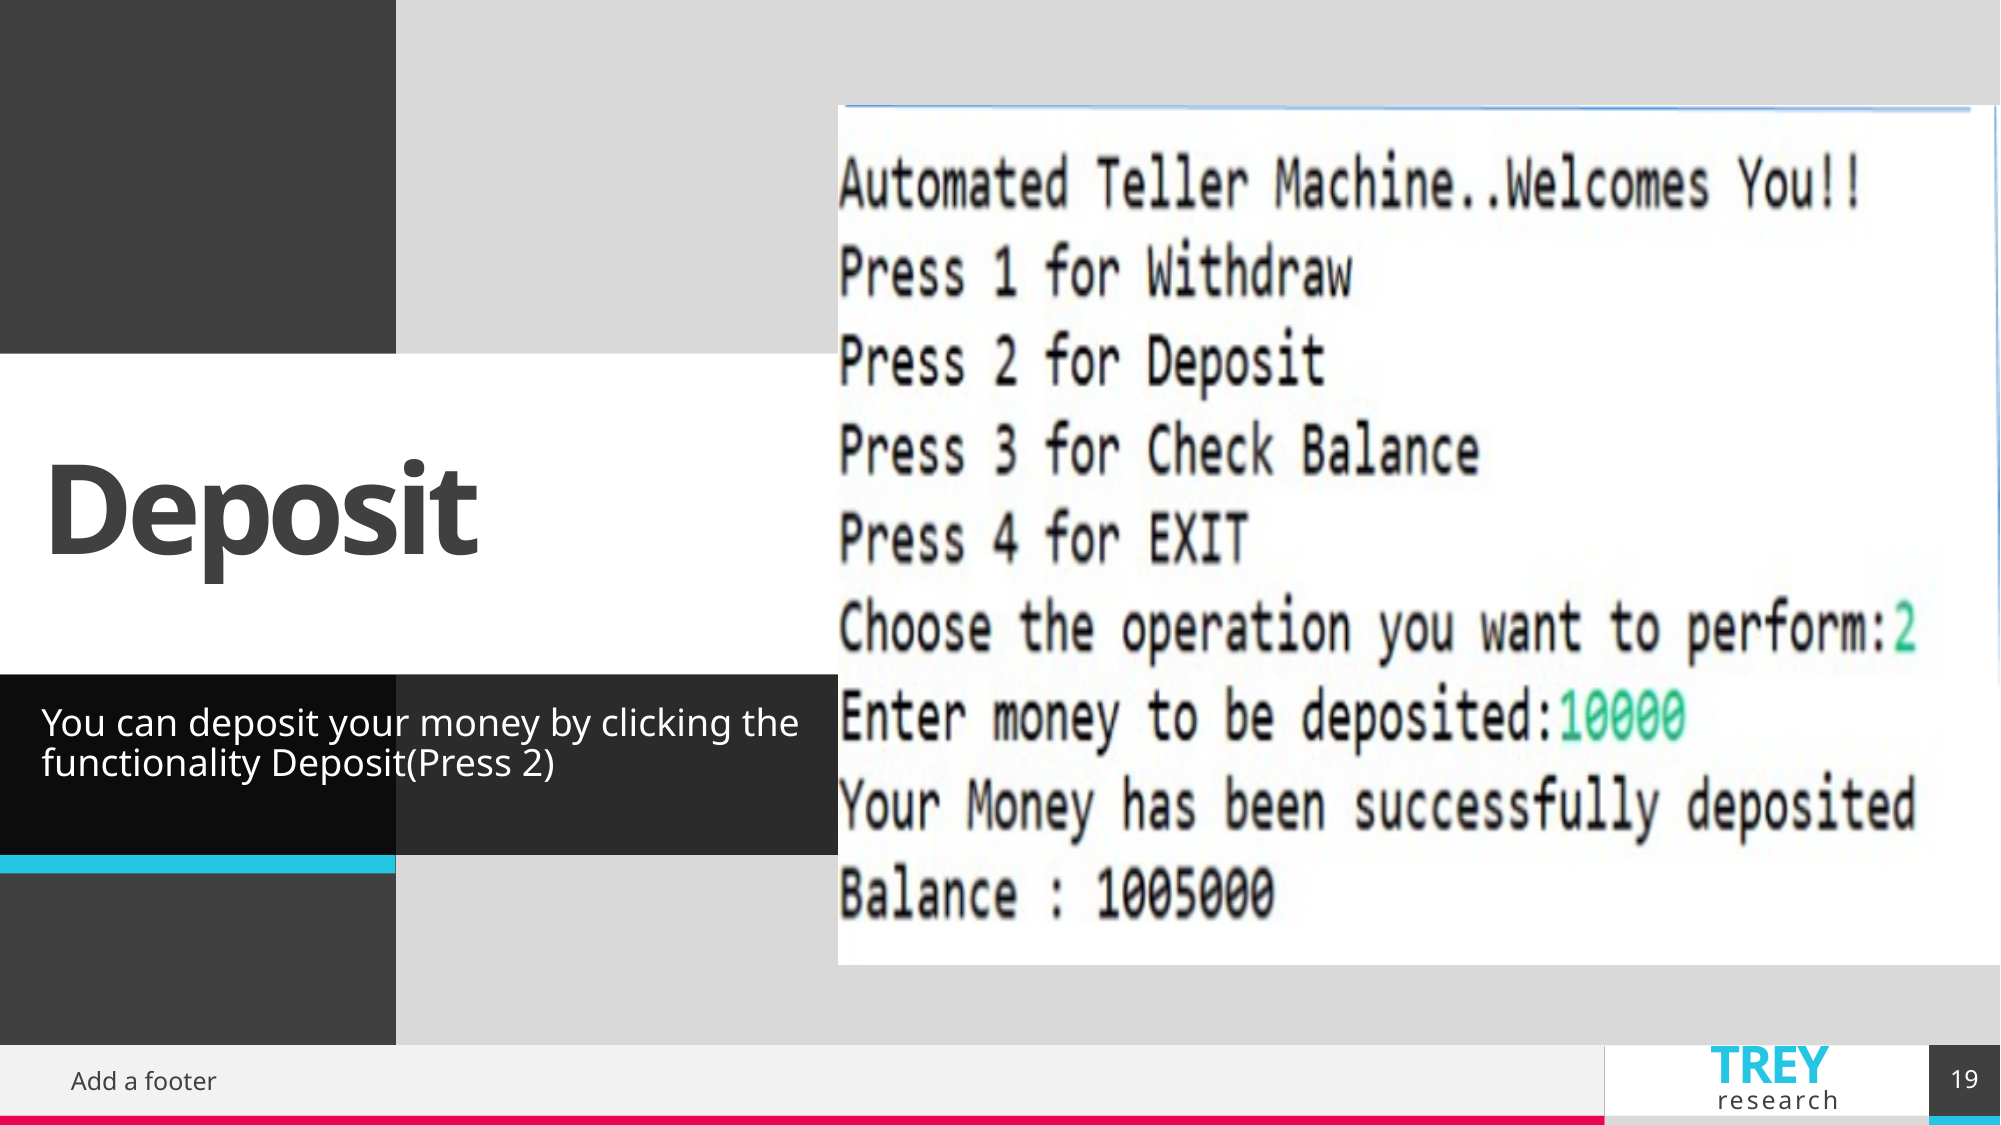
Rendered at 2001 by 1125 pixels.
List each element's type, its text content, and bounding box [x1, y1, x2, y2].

list You can deposit your money by clicking the functionality Deposit(Press 2) [0, 674, 395, 855]
slide_number 19 [1929, 1046, 2000, 1116]
title Deposit [0, 353, 395, 674]
footer Add a footer [70, 1056, 1000, 1105]
picture [395, 0, 2000, 1046]
